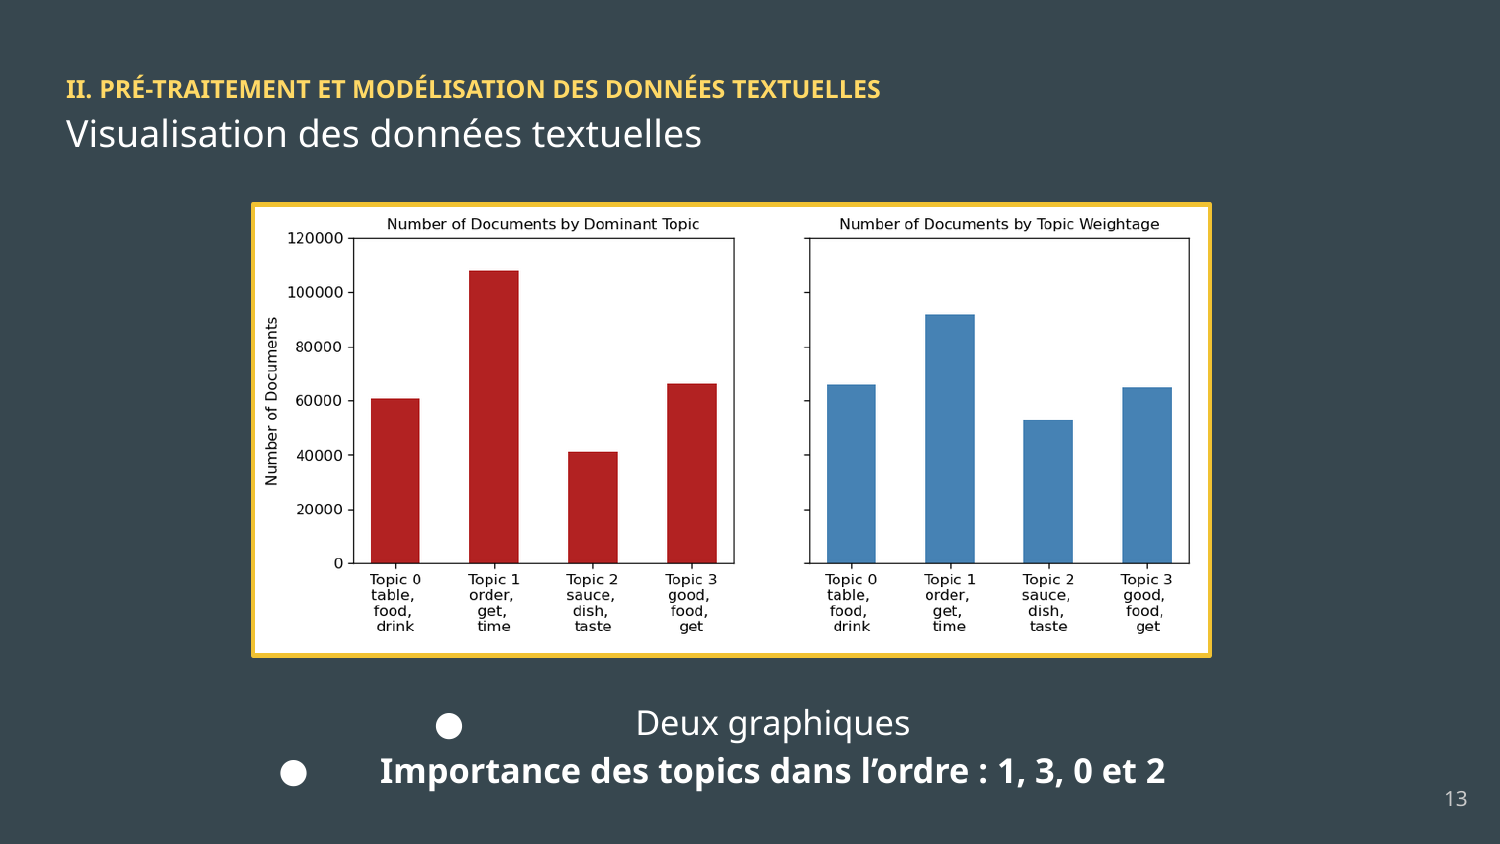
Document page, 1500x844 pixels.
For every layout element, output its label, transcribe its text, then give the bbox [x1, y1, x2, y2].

picture [254, 206, 1208, 654]
slide_number ‹#› [1392, 767, 1483, 833]
list Deux graphiques Importance des topics dans l’ordre : 1, 3, 0 et 2 [255, 680, 1208, 834]
text_box II. PRÉ-TRAITEMENT ET MODÉLISATION DES DONNÉES TEXTUELLES Visualisation des données textuelles [51, 53, 1412, 205]
